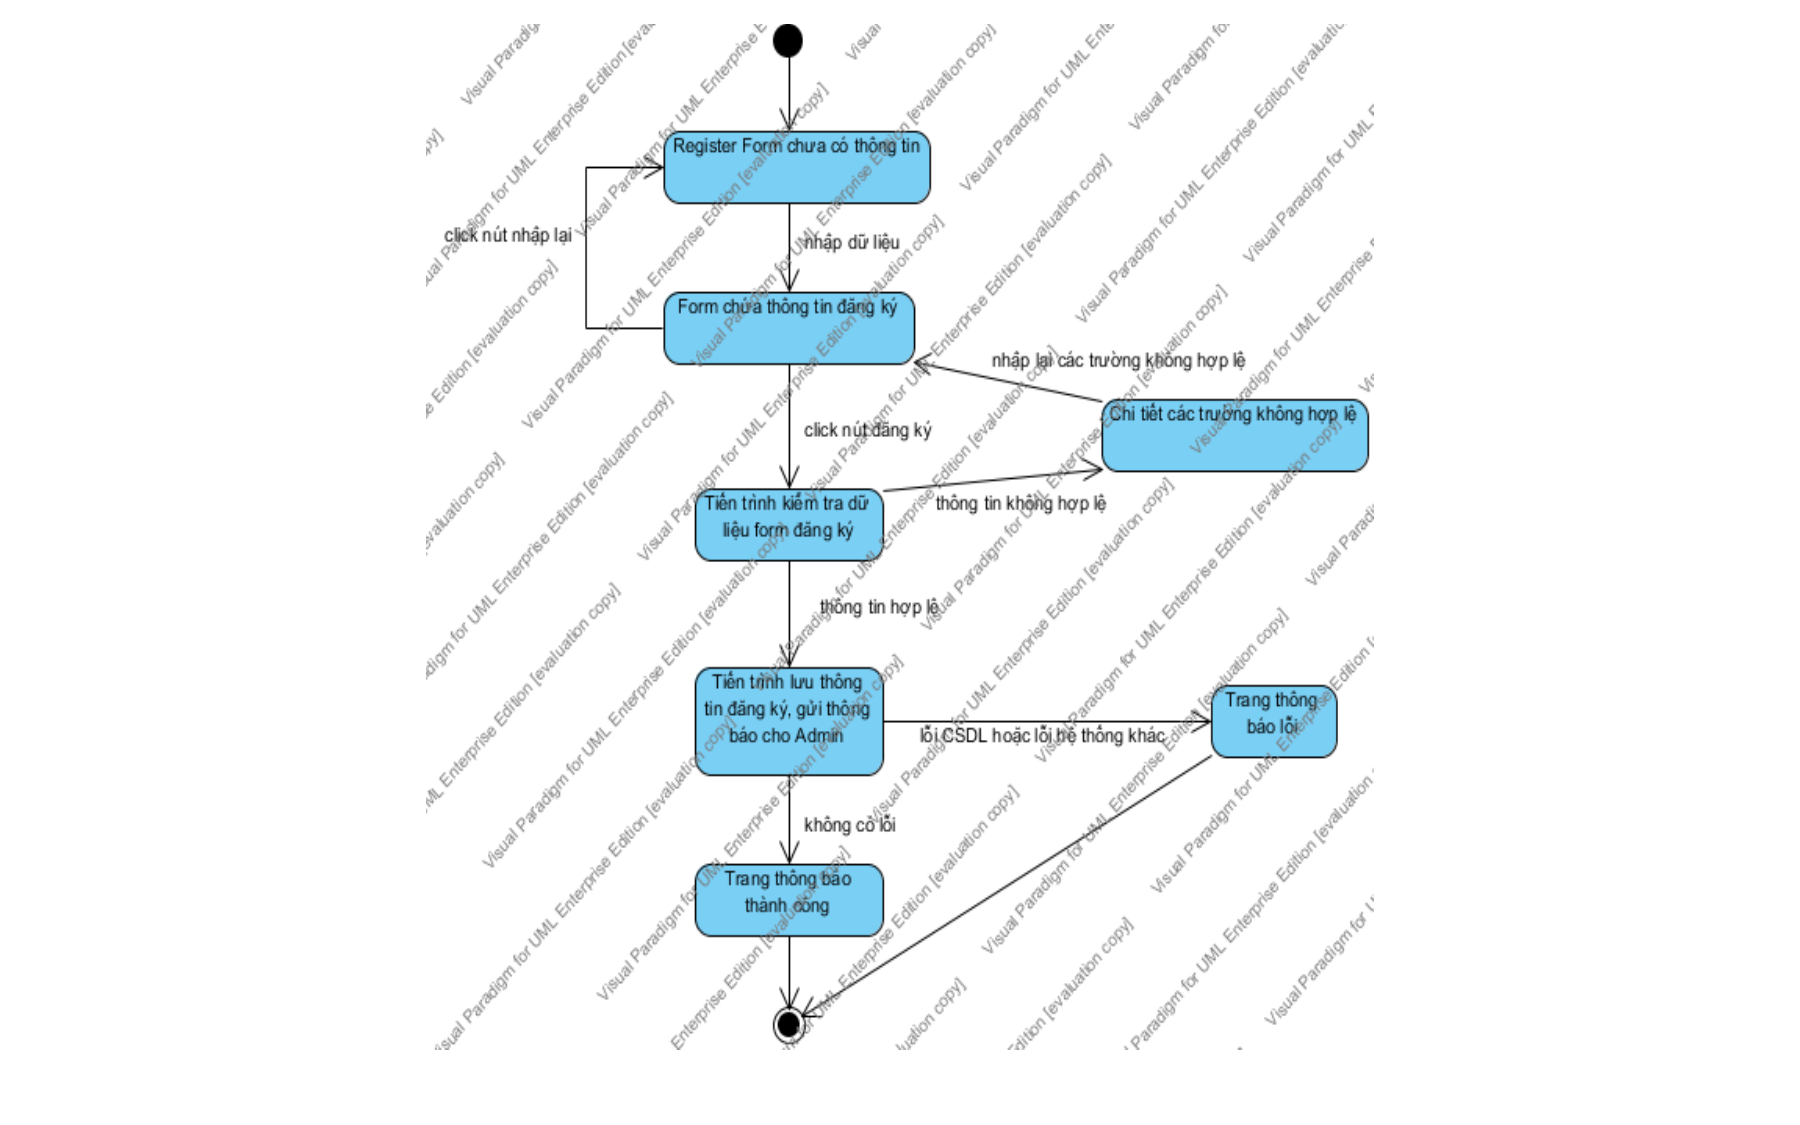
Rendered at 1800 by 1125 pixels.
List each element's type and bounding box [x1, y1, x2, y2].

list [426, 24, 1374, 1051]
